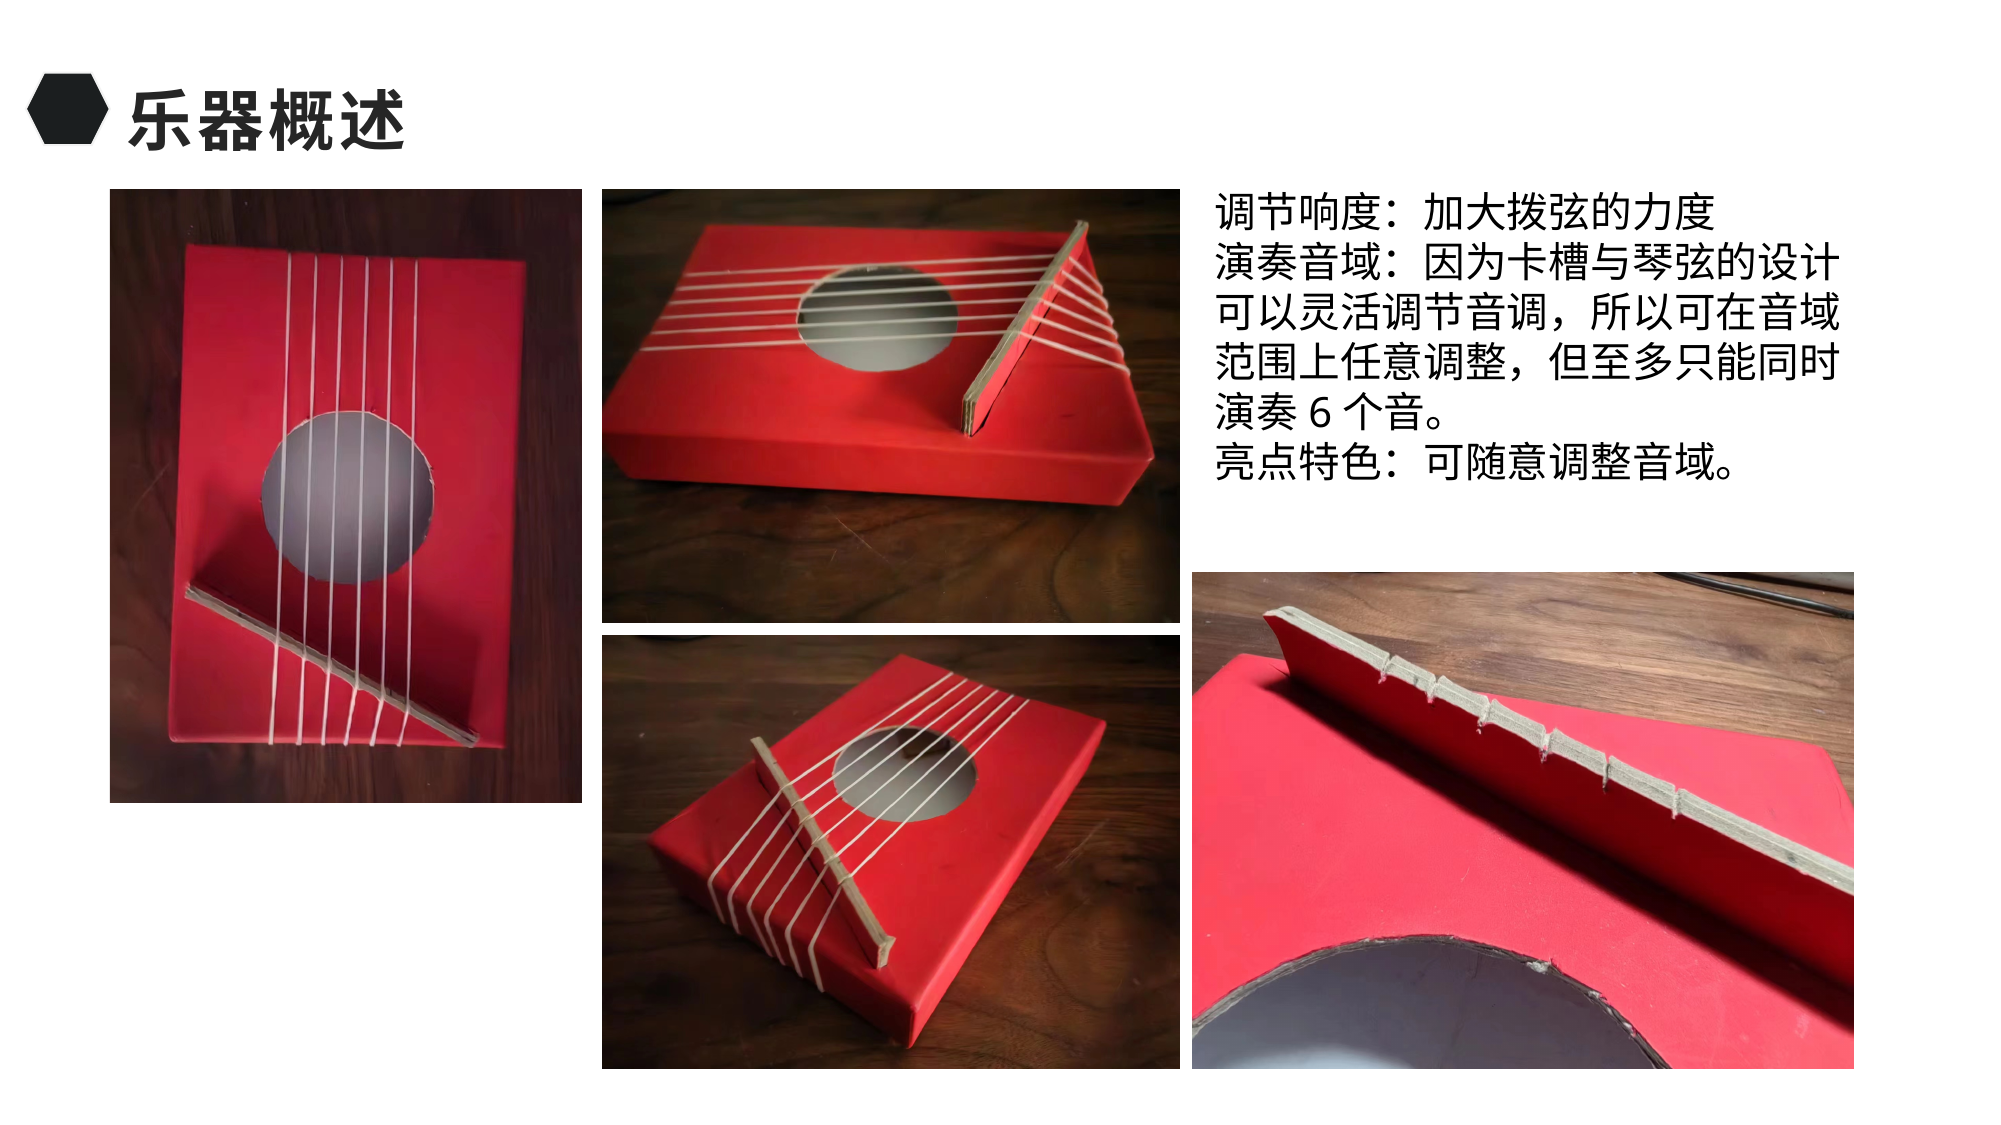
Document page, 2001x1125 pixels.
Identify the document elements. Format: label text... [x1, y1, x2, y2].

picture [602, 635, 1180, 1069]
picture [602, 189, 1180, 623]
title 乐器概述 [109, 72, 1891, 146]
picture [1192, 572, 1854, 1069]
text_box 调节响度：加大拨弦的力度 演奏音域：因为卡槽与琴弦的设计可以灵活调节音调，所以可在音域范围上任意调整，但至多只能同时演奏6个音。 亮点特色：可随意调整音域。 [1200, 178, 1867, 781]
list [109, 189, 582, 803]
